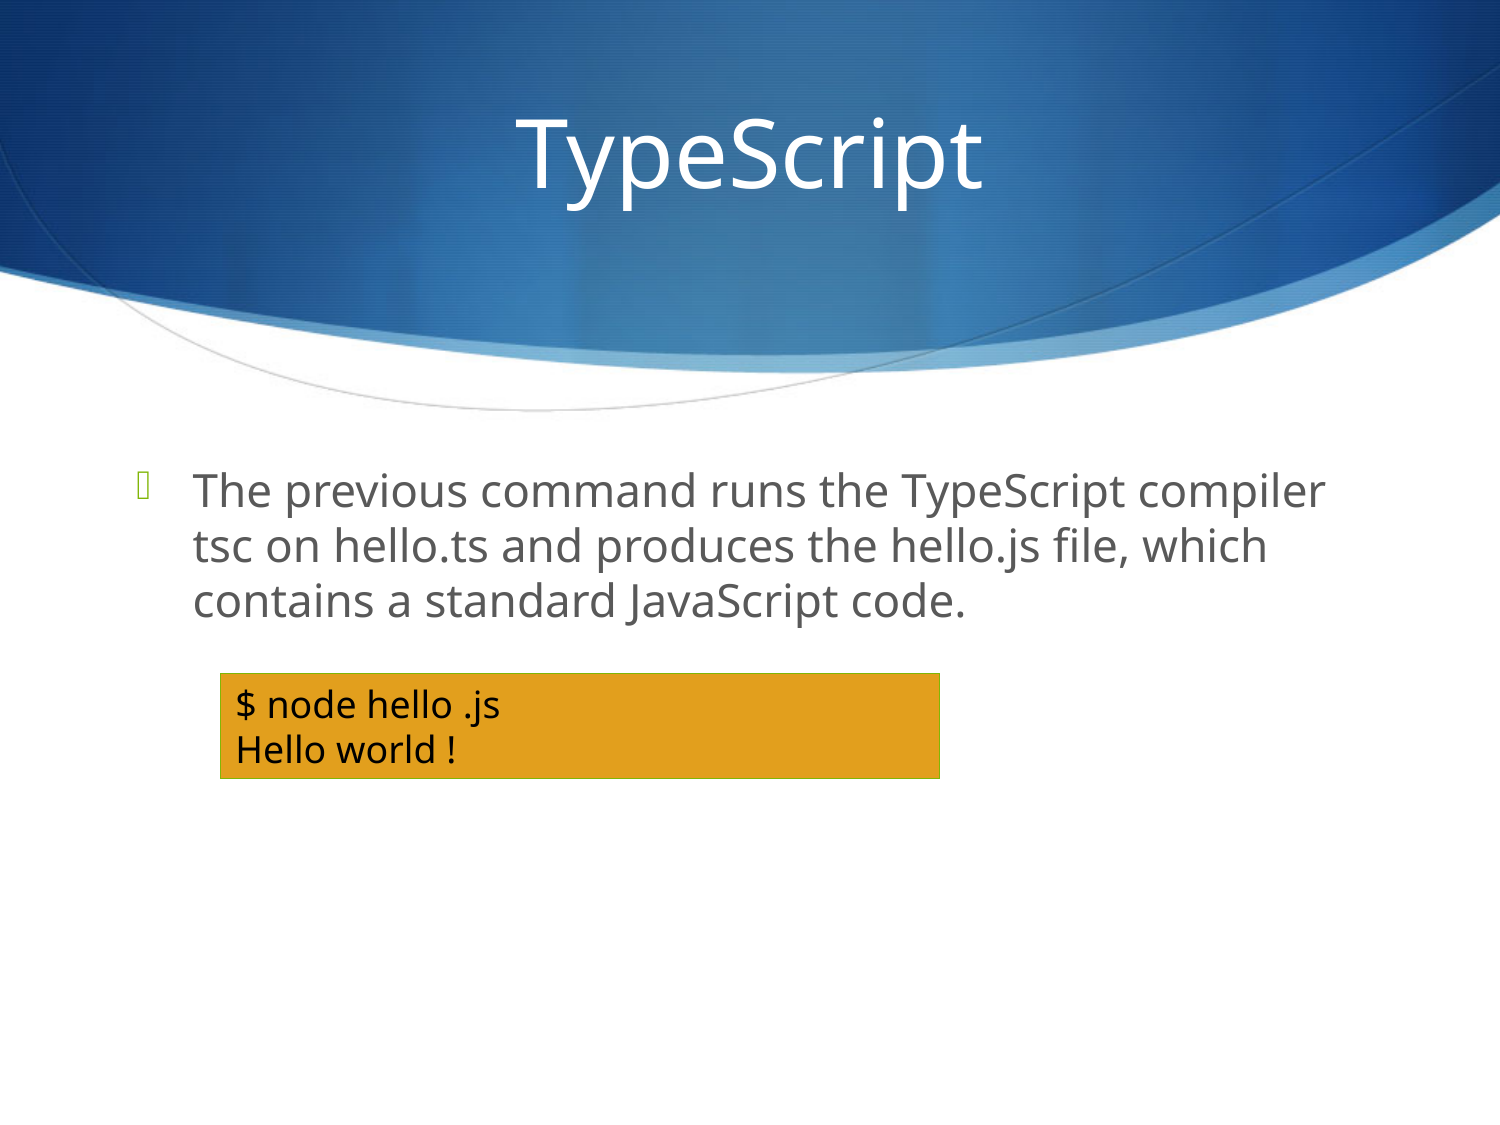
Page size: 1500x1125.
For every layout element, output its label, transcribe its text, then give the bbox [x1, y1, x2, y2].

list The previous command runs the TypeScript compiler tsc on hello.ts and produces the hello.js file, which contains a standard JavaScript code. [121, 454, 1379, 991]
title TypeScript [75, 56, 1425, 245]
picture [0, 0, 1500, 1125]
text_box $ node hello .js Hello world ! [220, 673, 940, 779]
